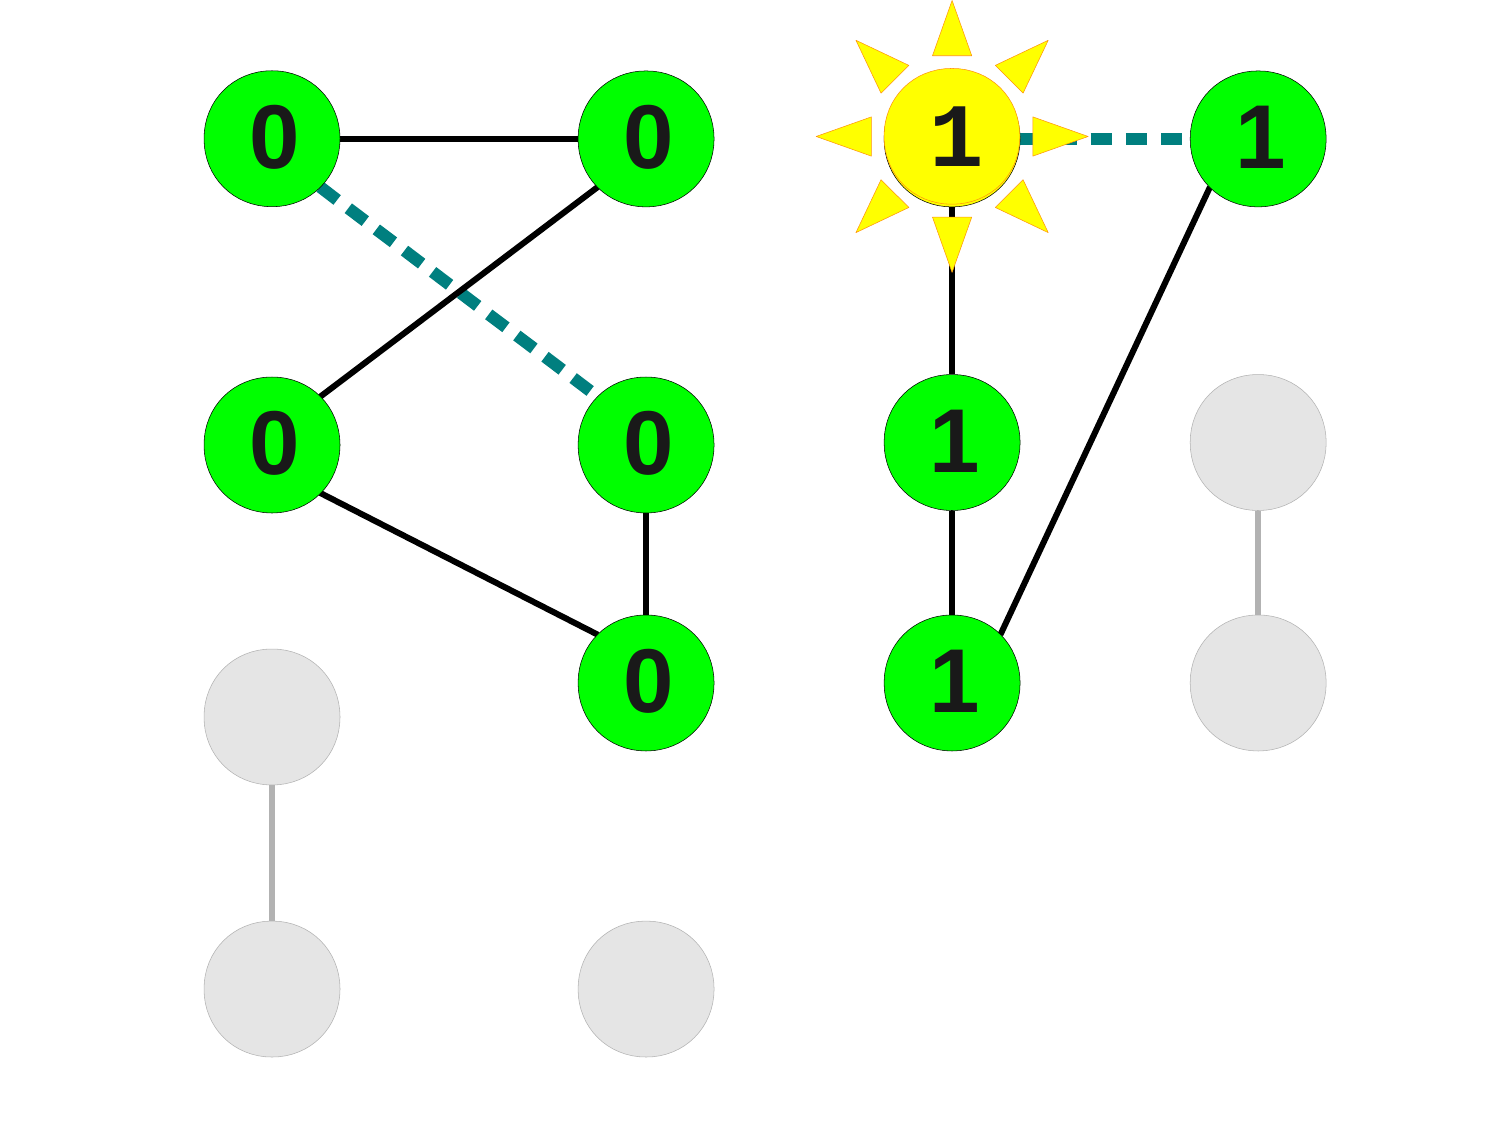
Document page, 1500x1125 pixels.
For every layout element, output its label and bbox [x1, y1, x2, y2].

text_box [855, 179, 909, 233]
text_box [573, 378, 591, 391]
text_box [578, 921, 715, 1058]
text_box [488, 314, 506, 328]
text_box [855, 40, 909, 94]
text_box [1190, 374, 1327, 752]
text_box [816, 116, 872, 157]
text_box [204, 649, 341, 1058]
text_box [376, 229, 394, 243]
text_box [348, 208, 366, 222]
text_box [995, 40, 1049, 94]
text_box [932, 0, 972, 56]
text_box [545, 356, 563, 370]
text_box [404, 250, 422, 264]
text_box [204, 70, 715, 752]
text_box [995, 179, 1049, 233]
text_box [432, 271, 450, 285]
text_box [516, 335, 534, 349]
text_box [884, 68, 1327, 752]
text_box [460, 293, 478, 306]
